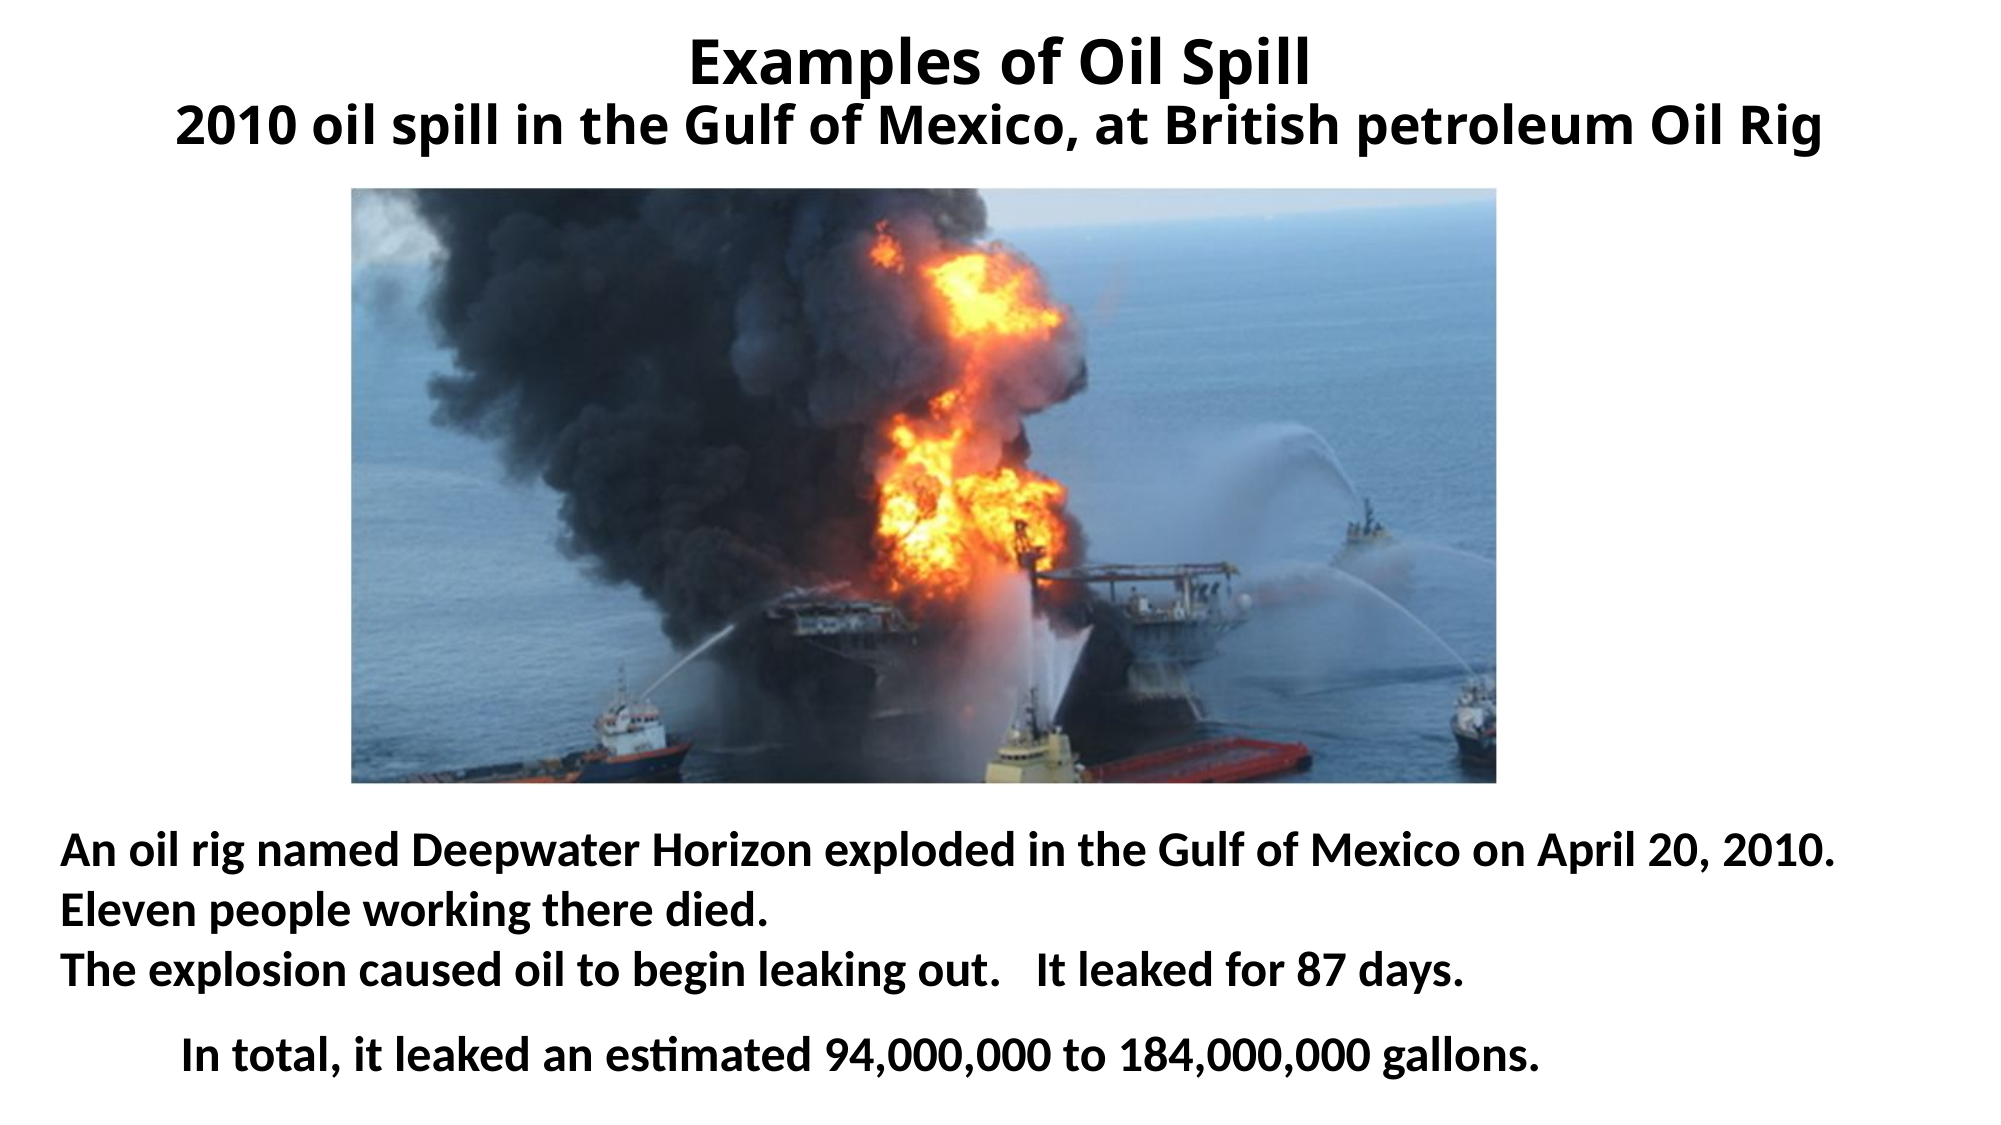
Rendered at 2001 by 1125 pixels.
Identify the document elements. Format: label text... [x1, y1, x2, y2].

title Examples of Oil Spill 2010 oil spill in the Gulf of Mexico, at British petroleum Oil Rig [133, 0, 1867, 188]
text_box In total, it leaked an estimated 94,000,000 to 184,000,000 gallons. [165, 1021, 1682, 1091]
text_box An oil rig named Deepwater Horizon exploded in the Gulf of Mexico on April 20, 2010. Eleven people working there died. The explosion caused oil to begin leaking out. It leaked for 87 days. [45, 808, 1900, 1004]
picture [349, 187, 1498, 785]
